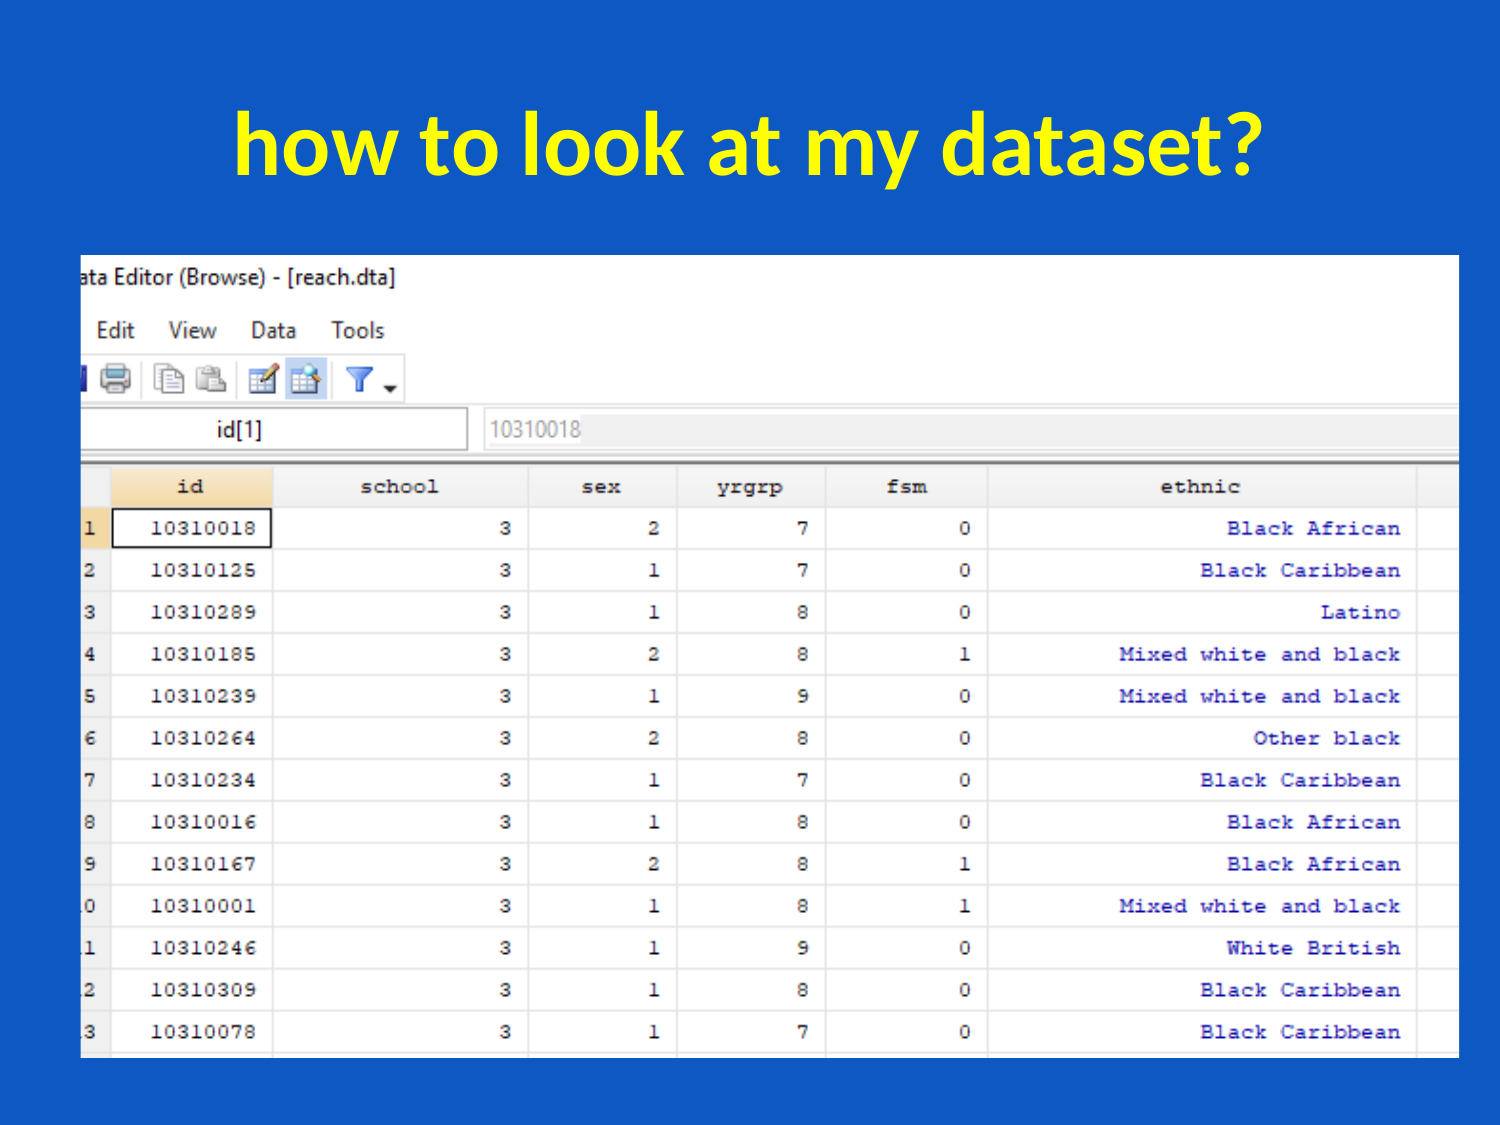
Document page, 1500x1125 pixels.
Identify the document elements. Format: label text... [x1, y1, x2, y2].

title how to look at my dataset? [74, 44, 1426, 233]
picture [80, 255, 1460, 1058]
